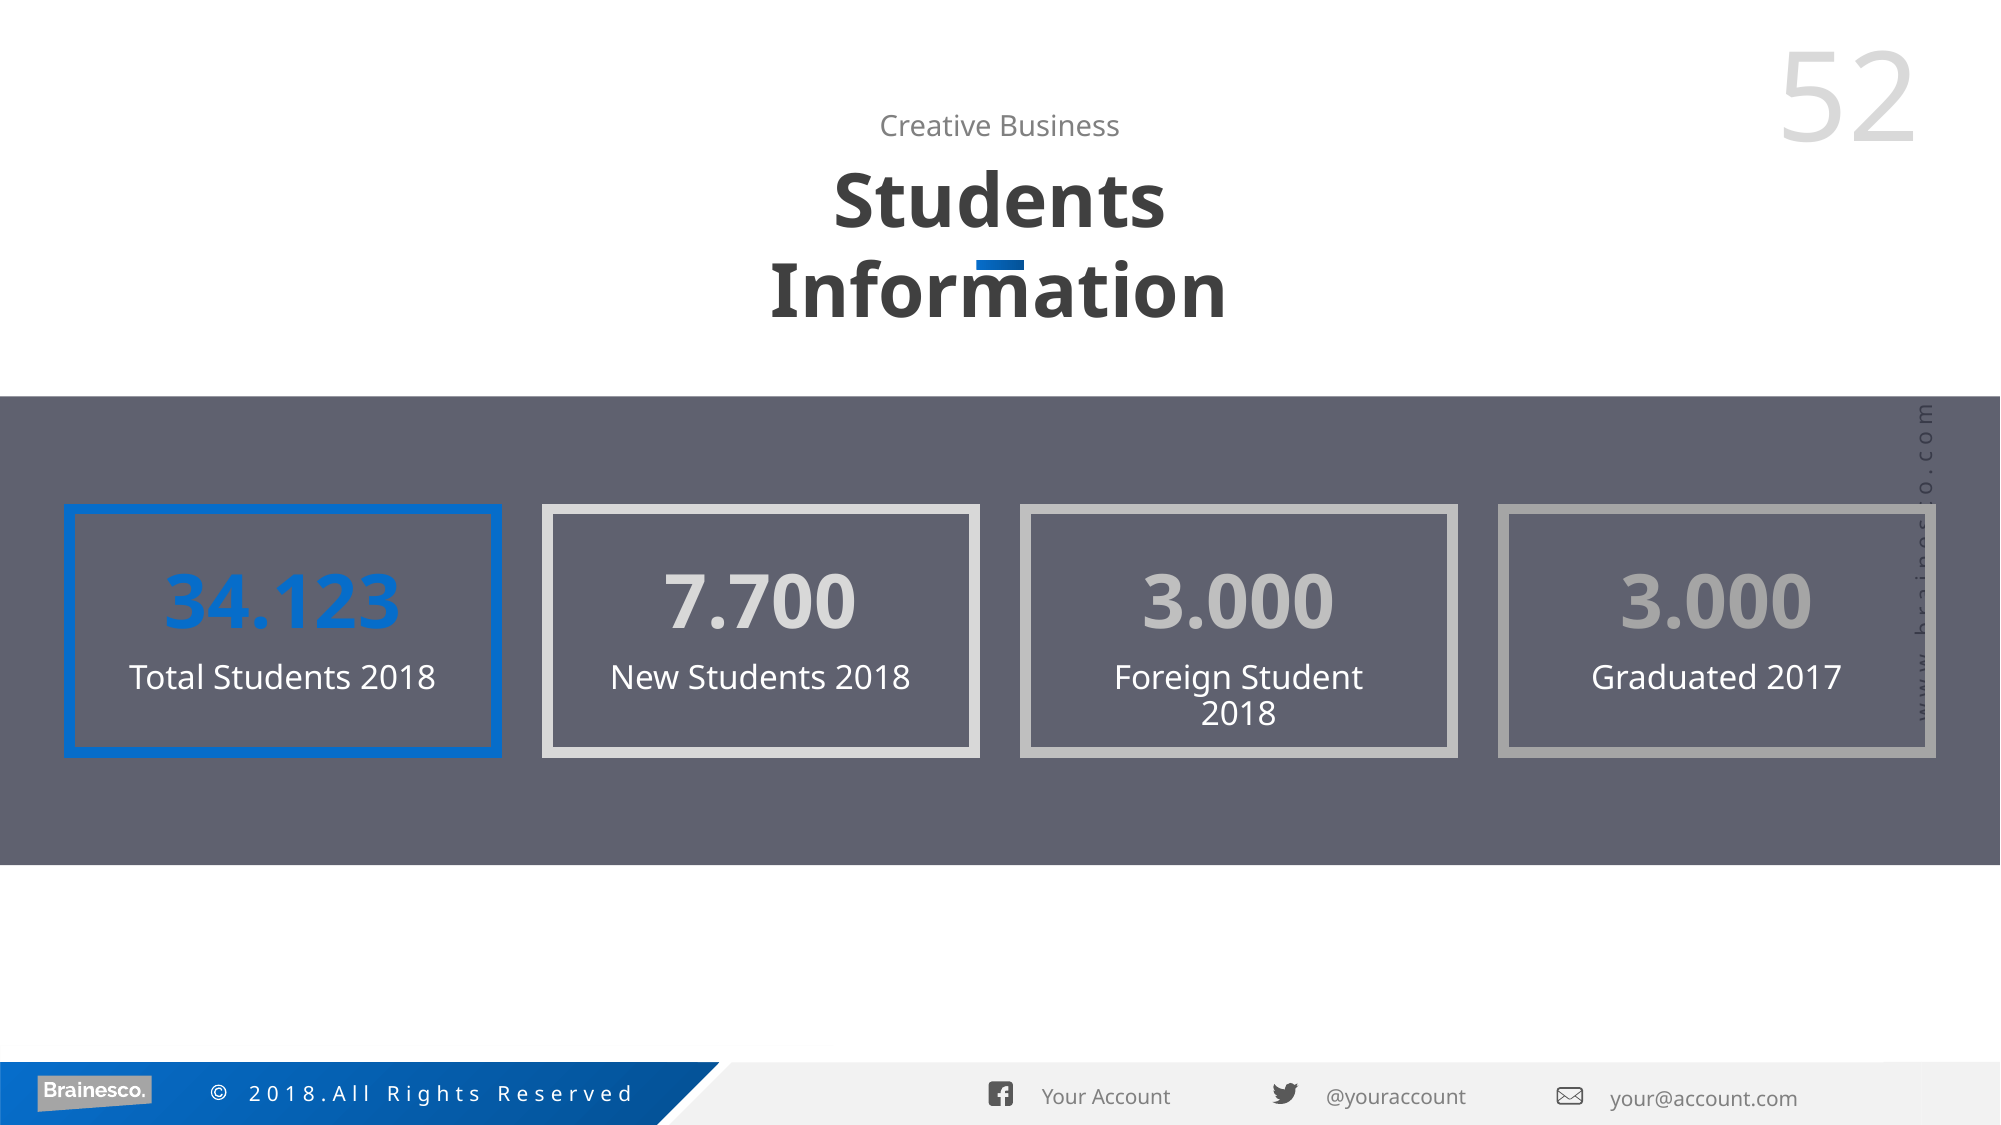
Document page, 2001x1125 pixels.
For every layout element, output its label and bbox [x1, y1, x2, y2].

picture [0, 396, 2000, 866]
text_box [601, 100, 1399, 271]
